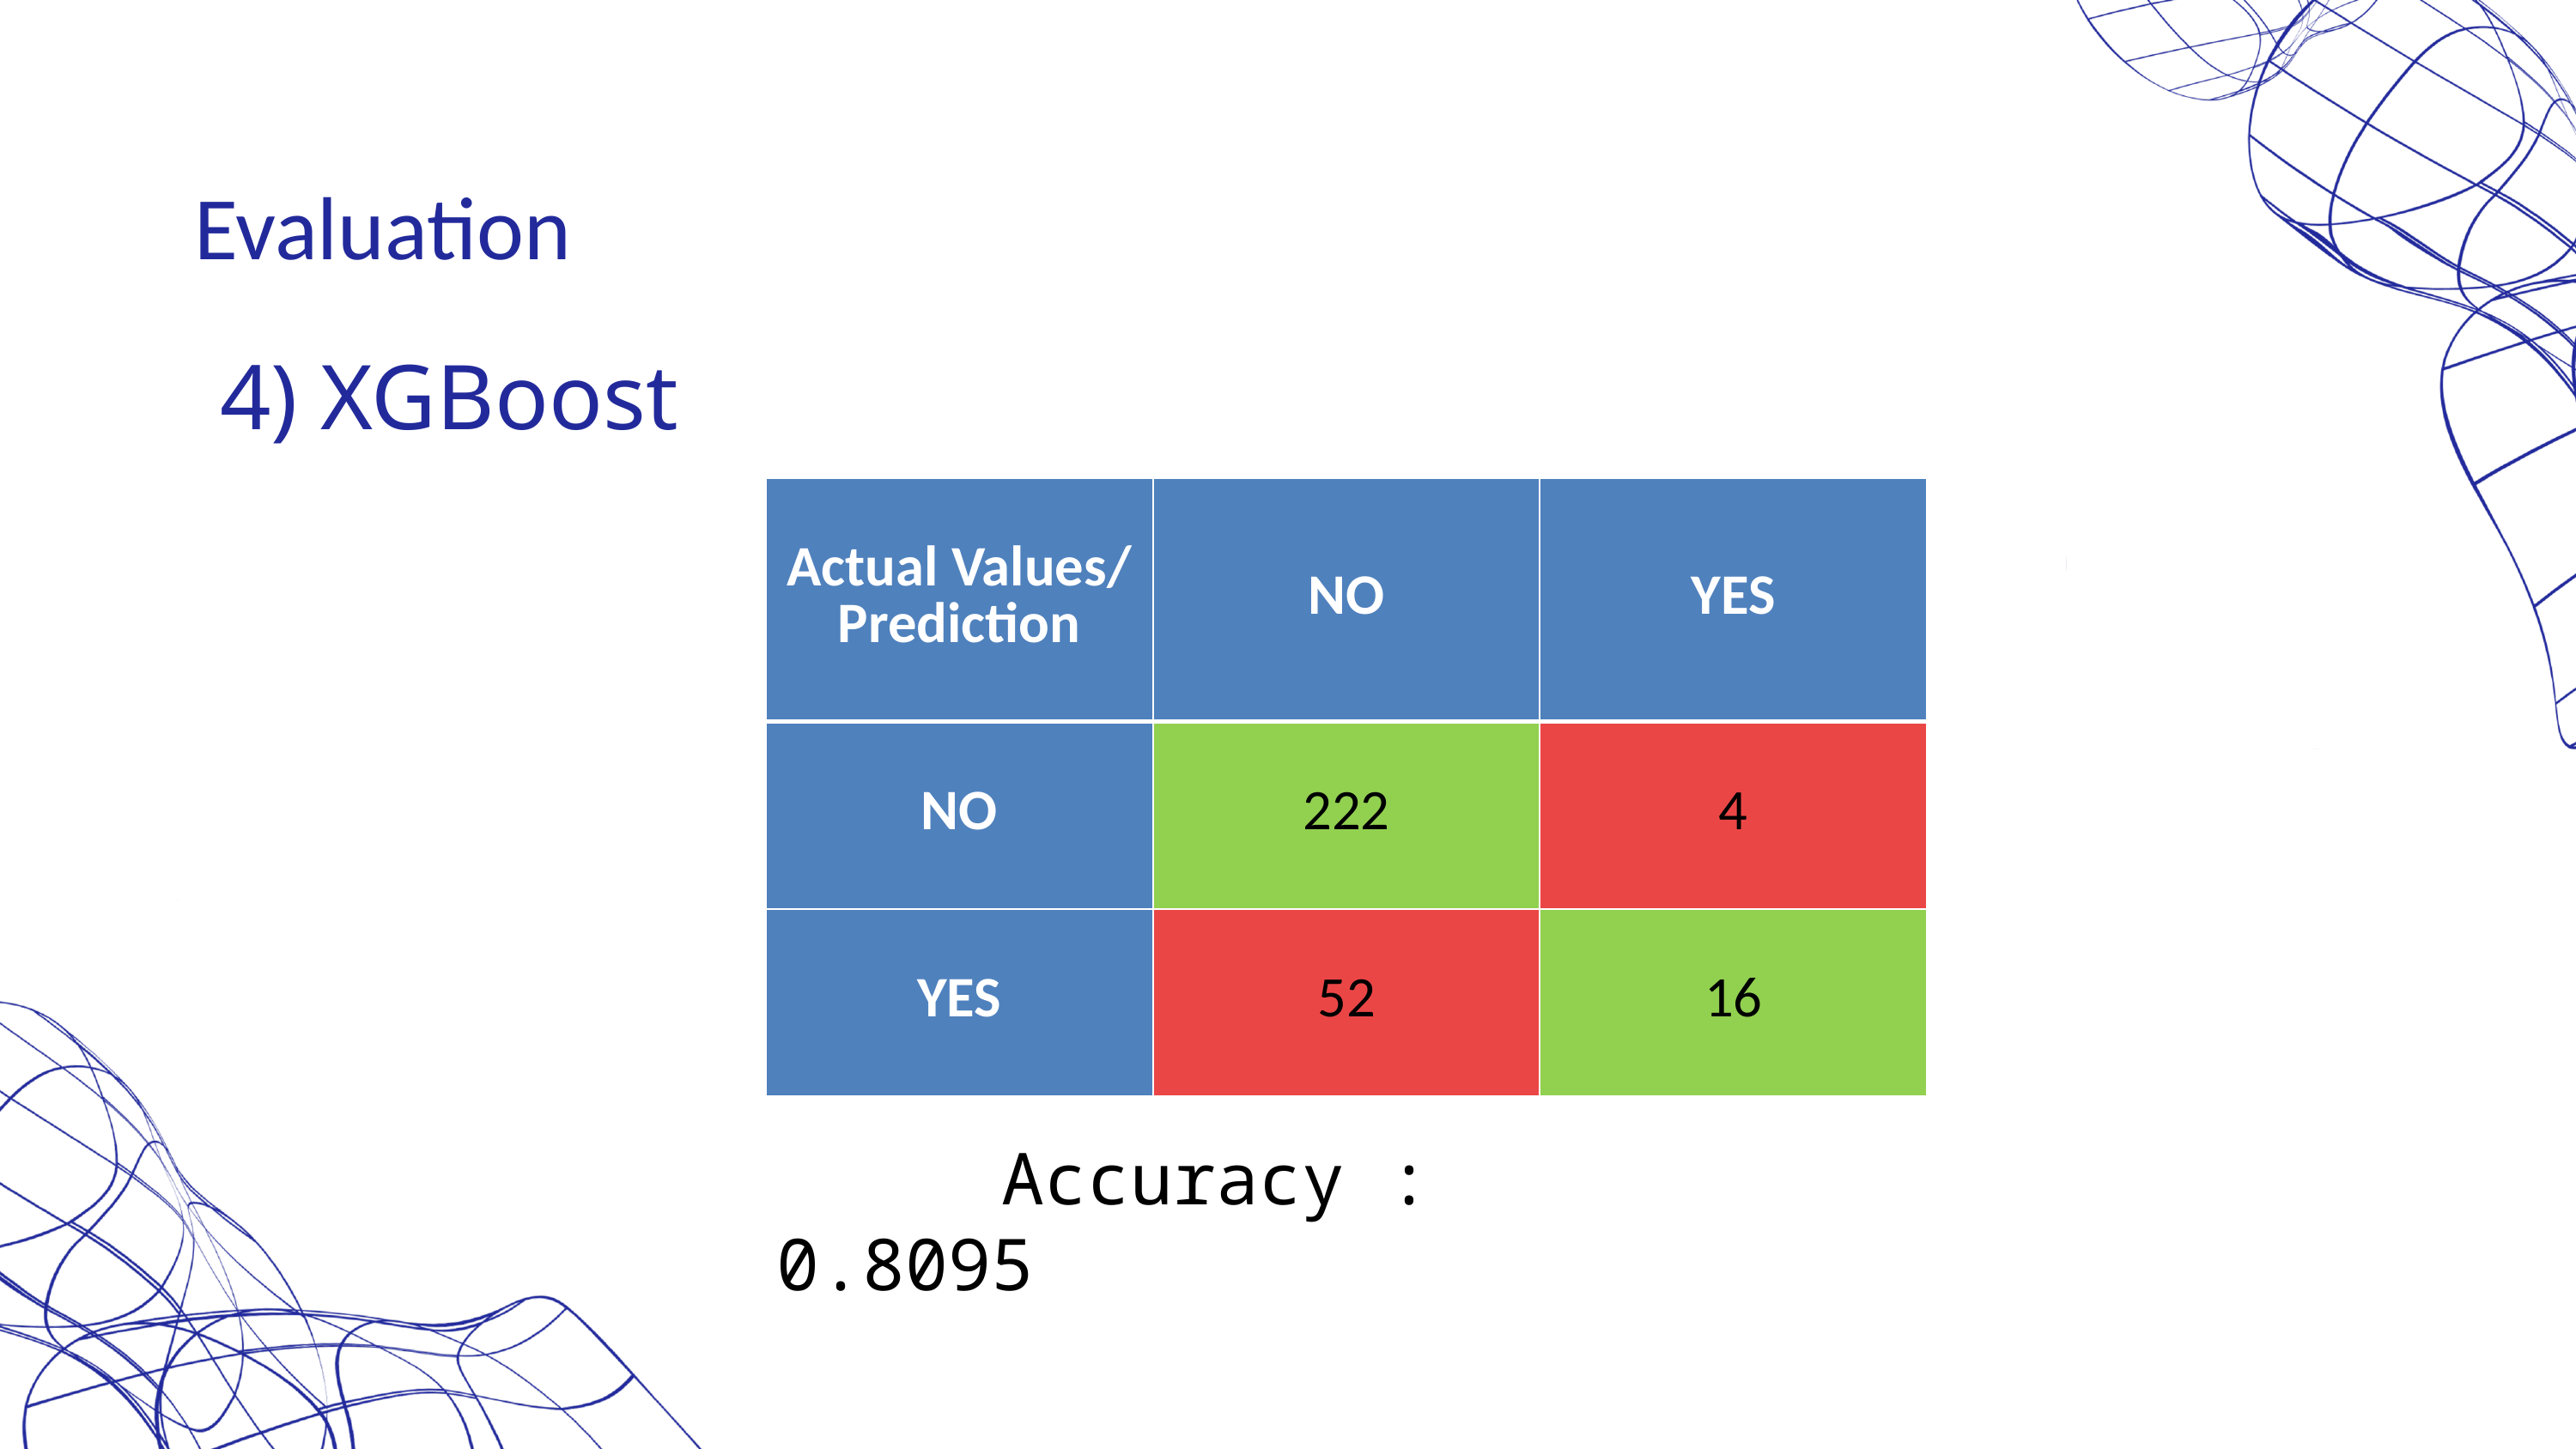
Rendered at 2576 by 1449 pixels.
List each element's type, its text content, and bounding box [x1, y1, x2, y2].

table_cell 52 [1154, 910, 1539, 1095]
table_header YES [1540, 479, 1926, 719]
text_box Evaluation [194, 152, 2061, 278]
table_cell 222 [1154, 724, 1539, 908]
table_cell 16 [1540, 910, 1926, 1095]
table_header Actual Values/ Prediction [767, 479, 1152, 719]
table_cell NO [767, 724, 1152, 908]
text_box Accuracy : 0.8095 [826, 1126, 1873, 1312]
table_header NO [1154, 479, 1539, 719]
table_cell YES [826, 910, 1152, 1095]
picture [0, 894, 832, 1449]
table_cell 4 [1540, 724, 1926, 908]
text_box 4) XGBoost [207, 333, 2061, 561]
picture [2066, 0, 2576, 749]
